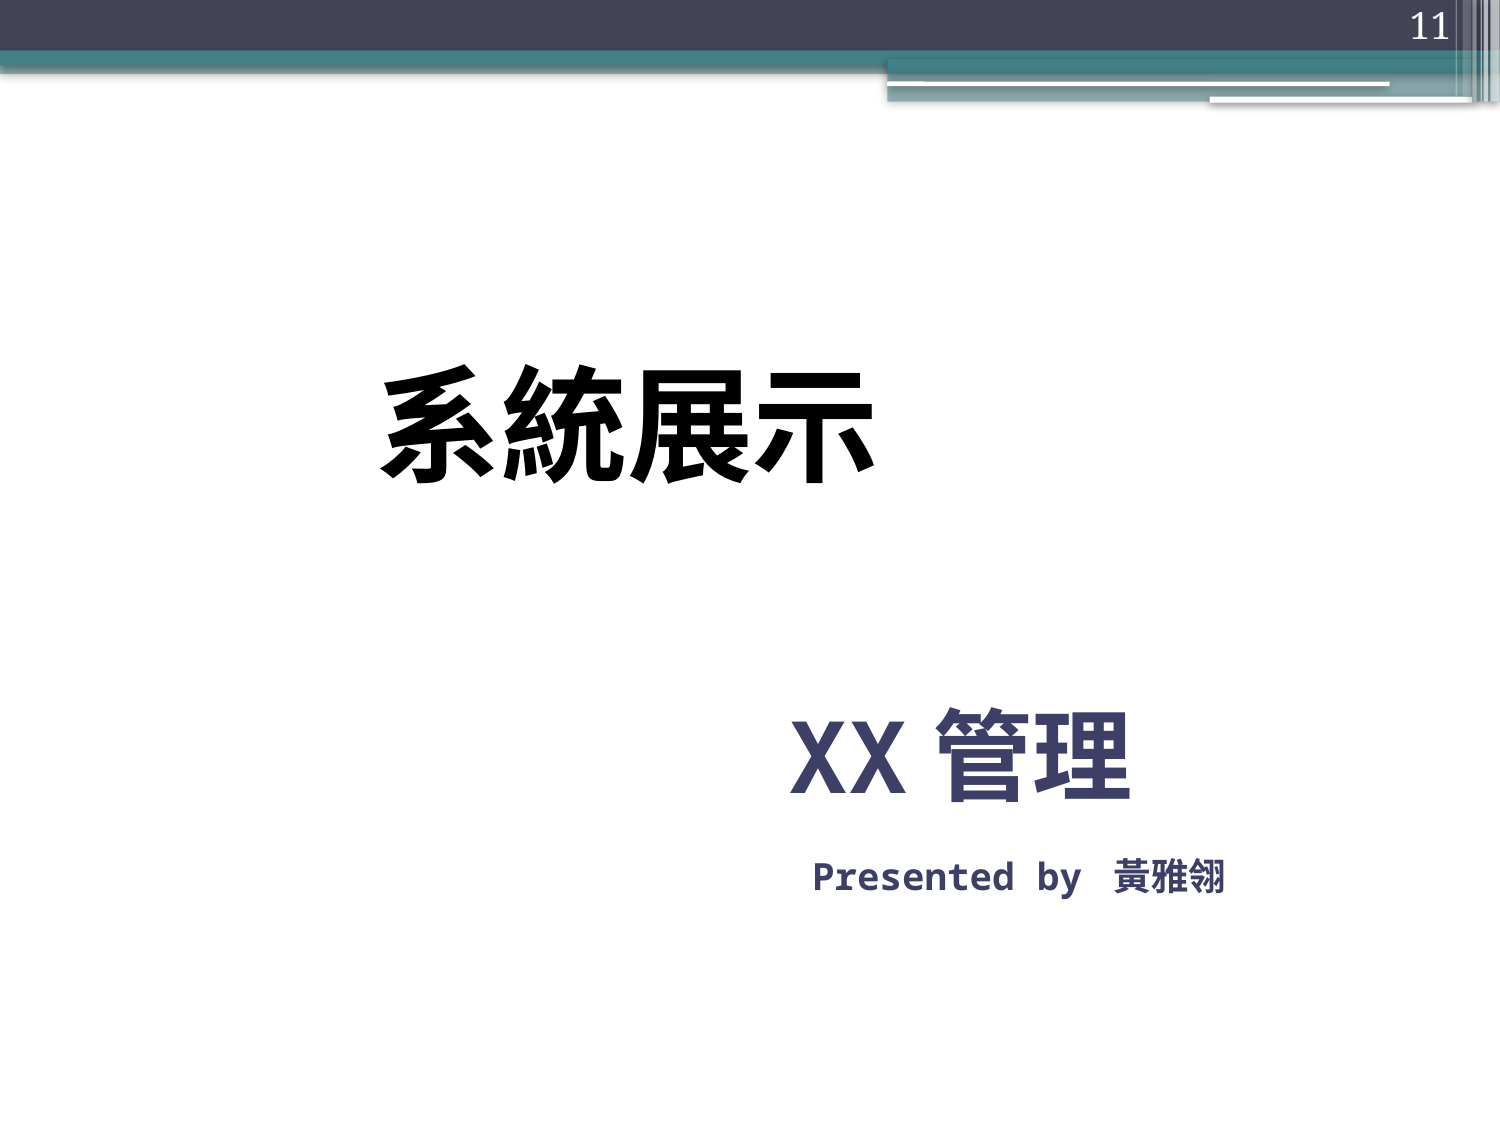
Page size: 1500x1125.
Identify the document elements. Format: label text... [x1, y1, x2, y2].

slide_number 11 [1341, 0, 1466, 61]
title 系統展示 [360, 290, 963, 646]
text_box XX管理 [773, 686, 1341, 821]
text_box Presented by 黃雅翎 [797, 845, 1412, 906]
